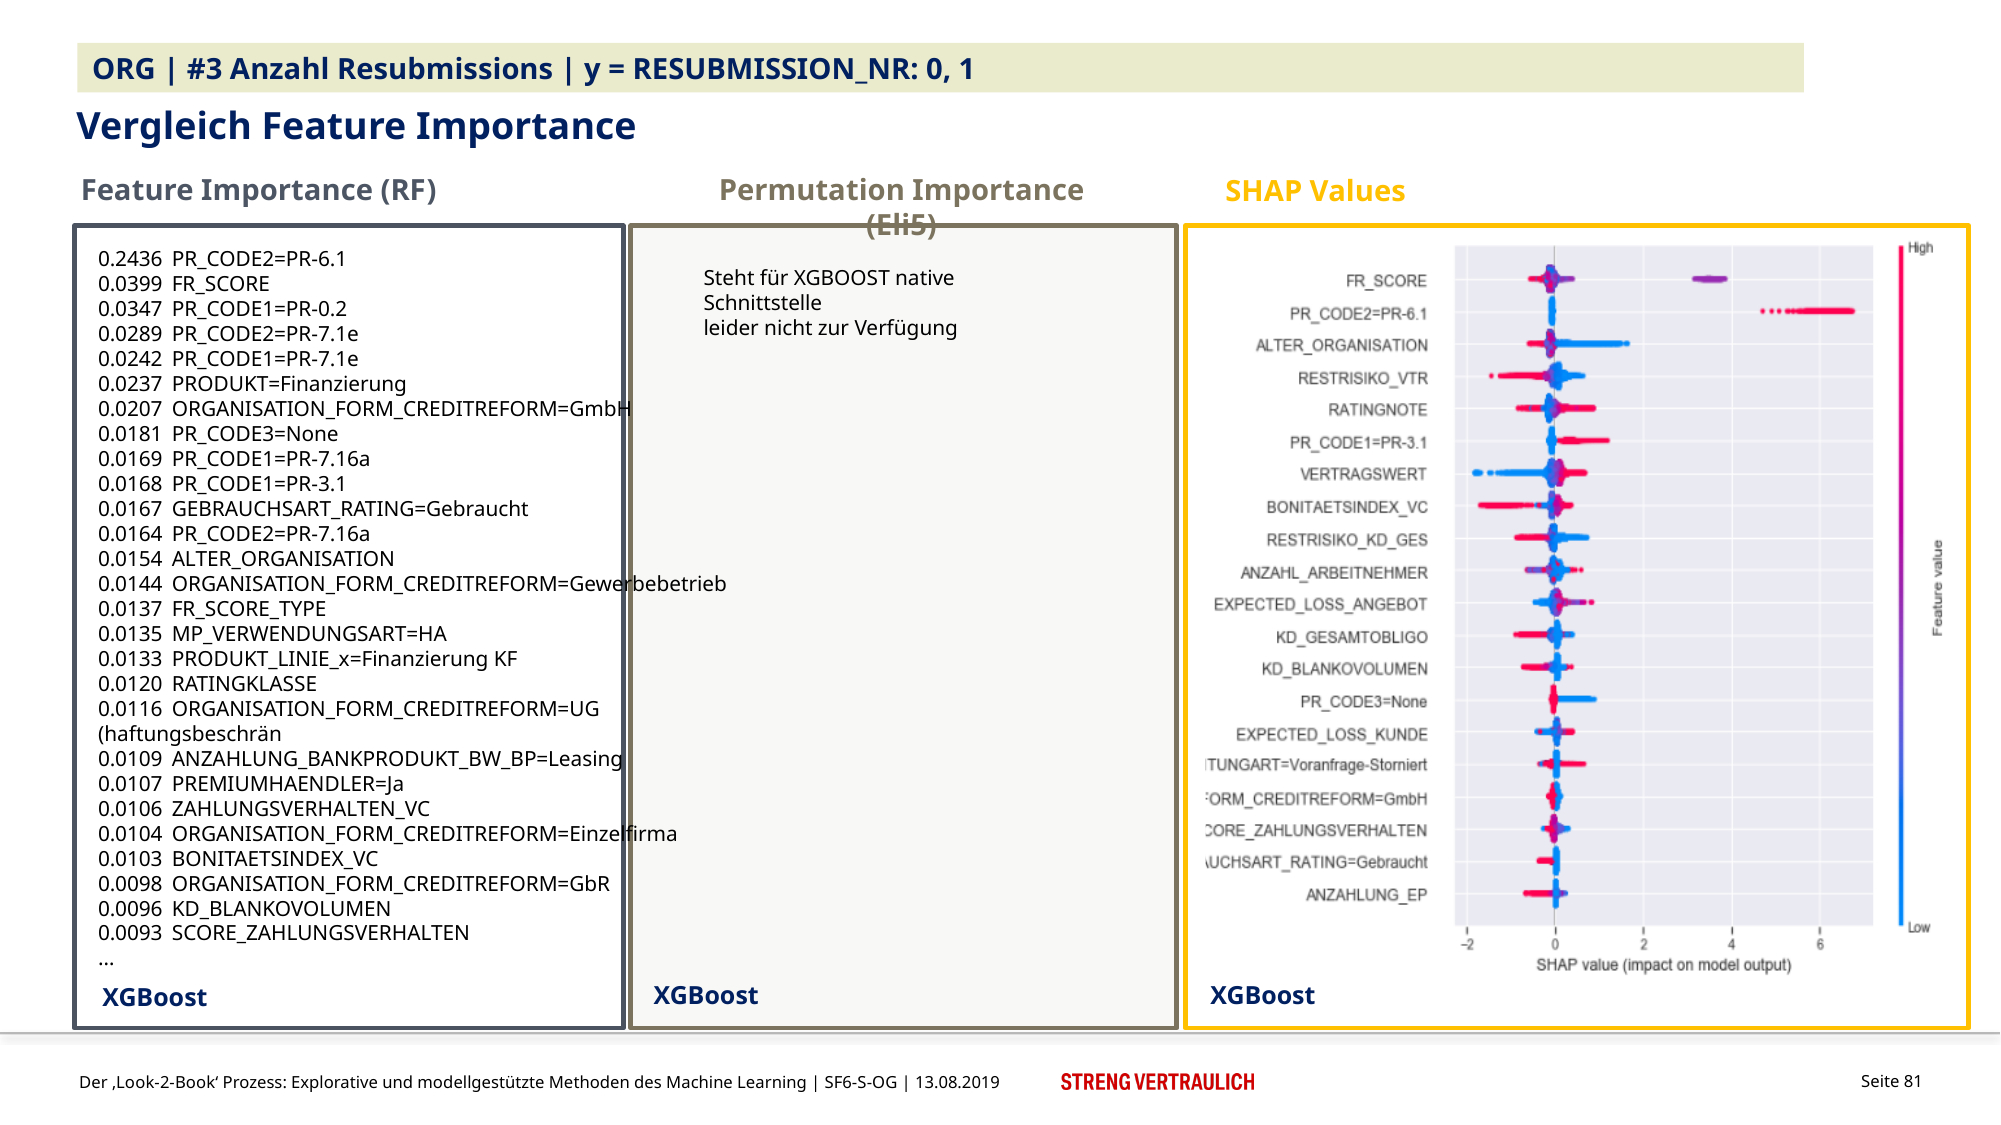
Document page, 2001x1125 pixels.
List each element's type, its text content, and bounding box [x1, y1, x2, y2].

text_box [72, 224, 625, 1030]
text_box 0.2436 PR_CODE2=PR-6.1 0.0399 FR_SCORE 0.0347 PR_CODE1=PR-0.2 0.0289 PR_CODE2=PR-7.1e 0.0242 PR_CODE1=PR-7.1e 0.0237 PRODUKT=Finanzierung 0.0207 ORGANISATION_FORM_CREDITREFORM=GmbH 0.0181 PR_CODE3=None 0.0169 PR_CODE1=PR-7.16a 0.0168 PR_CODE1=PR-3.1 0.0167 GEBRAUCHSART_RATING=Gebraucht 0.0164 PR_CODE2=PR-7.16a 0.0154 ALTER_ORGANISATION 0.0144 ORGANISATION_FORM_CREDITREFORM=Gewerbebetrieb 0.0137 FR_SCORE_TYPE 0.0135 MP_VERWENDUNGSART=HA 0.0133 PRODUKT_LINIE_x=Finanzierung KF 0.0120 RATINGKLASSE 0.0116 ORGANISATION_FORM_CREDITREFORM=UG (haftungsbeschrän 0.0109 ANZAHLUNG_BANKPRODUKT_BW_BP=Leasing 0.0107 PREMIUMHAENDLER=Ja 0.0106 ZAHLUNGSVERHALTEN_VC 0.0104 ORGANISATION_FORM_CREDITREFORM=Einzelfirma 0.0103 BONITAETSINDEX_VC 0.0098 ORGANISATION_FORM_CREDITREFORM=GbR 0.0096 KD_BLANKOVOLUMEN 0.0093 SCORE_ZAHLUNGSVERHALTEN … [83, 238, 769, 978]
text_box Vergleich Feature Importance [61, 94, 1910, 155]
picture [1061, 1073, 1254, 1090]
text_box [1183, 224, 1971, 1030]
text_box Feature Importance (RF) [66, 163, 508, 214]
text_box Permutation Importance (Eli5) [681, 163, 1123, 249]
picture [1205, 231, 1952, 981]
text_box [629, 224, 1179, 1030]
text_box XGBoost [87, 973, 613, 1019]
text_box XGBoost [638, 972, 1164, 1018]
text_box Steht für XGBOOST native Schnittstelle leider nicht zur Verfügung [688, 257, 1067, 348]
text_box XGBoost [1195, 972, 1721, 1018]
text_box ORG | #3 Anzahl Resubmissions | y = RESUBMISSION_NR: 0, 1 [77, 42, 1804, 93]
text_box SHAP Values [1210, 165, 1653, 215]
